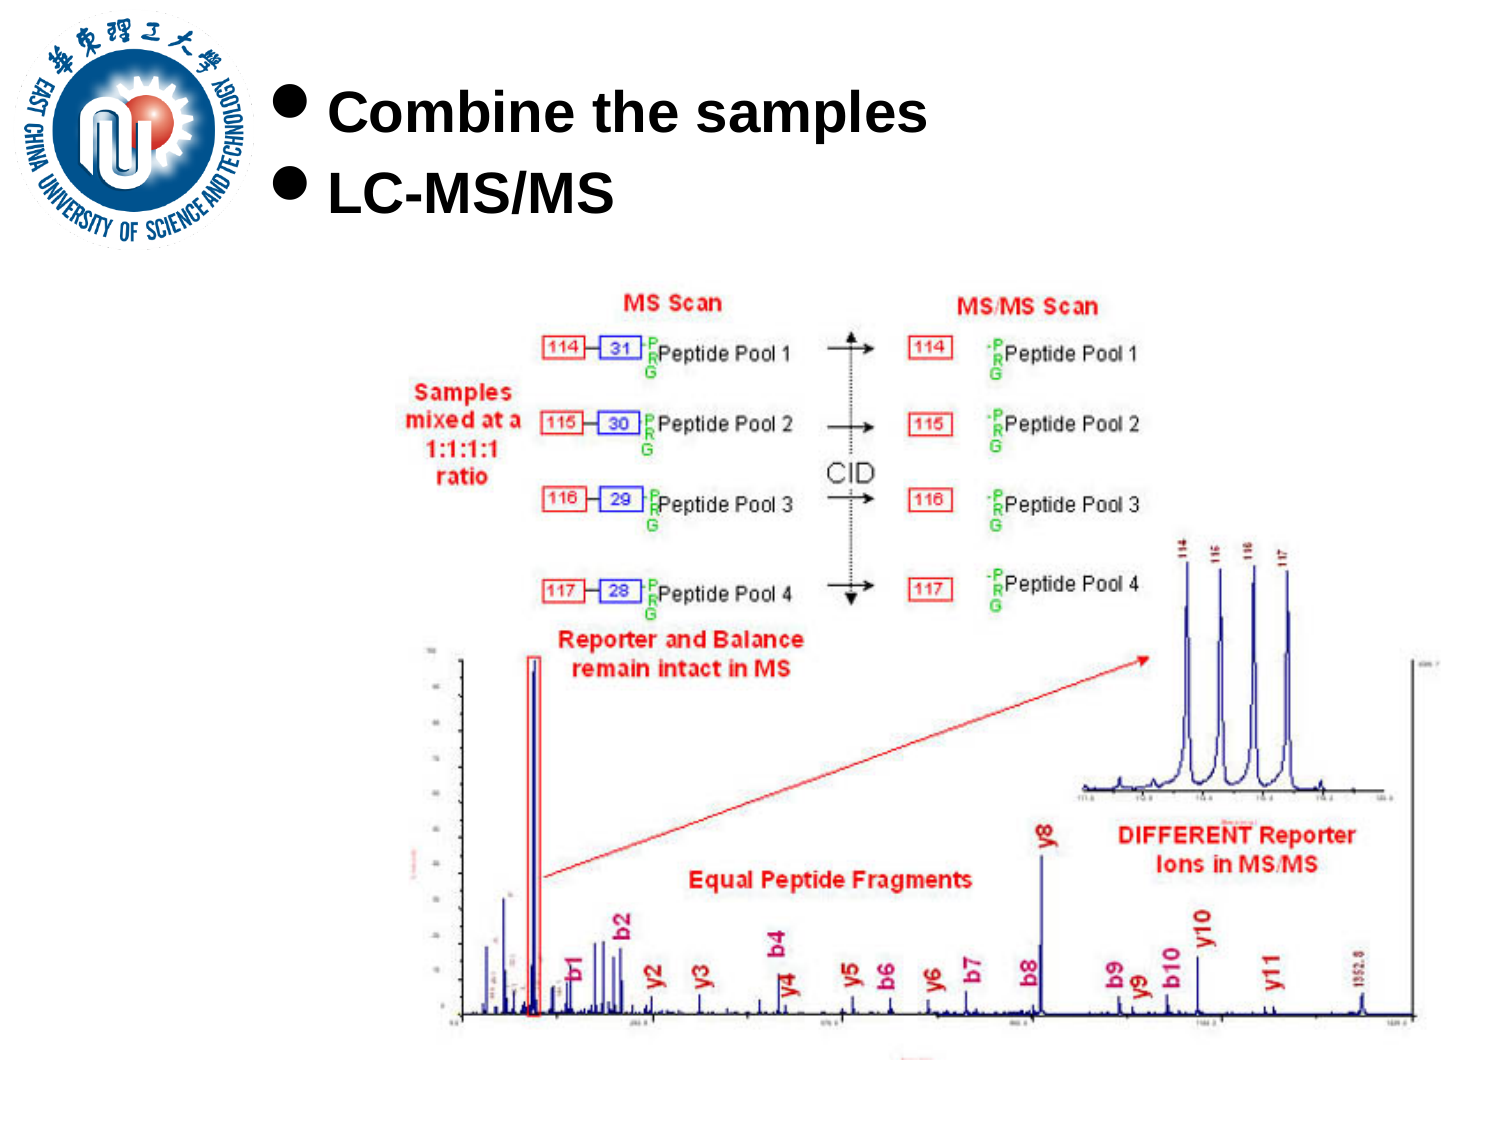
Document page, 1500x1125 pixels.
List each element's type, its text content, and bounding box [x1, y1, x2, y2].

picture [395, 267, 1455, 1060]
picture [13, 9, 254, 250]
list Combine the samples LC-MS/MS [253, 66, 1500, 742]
